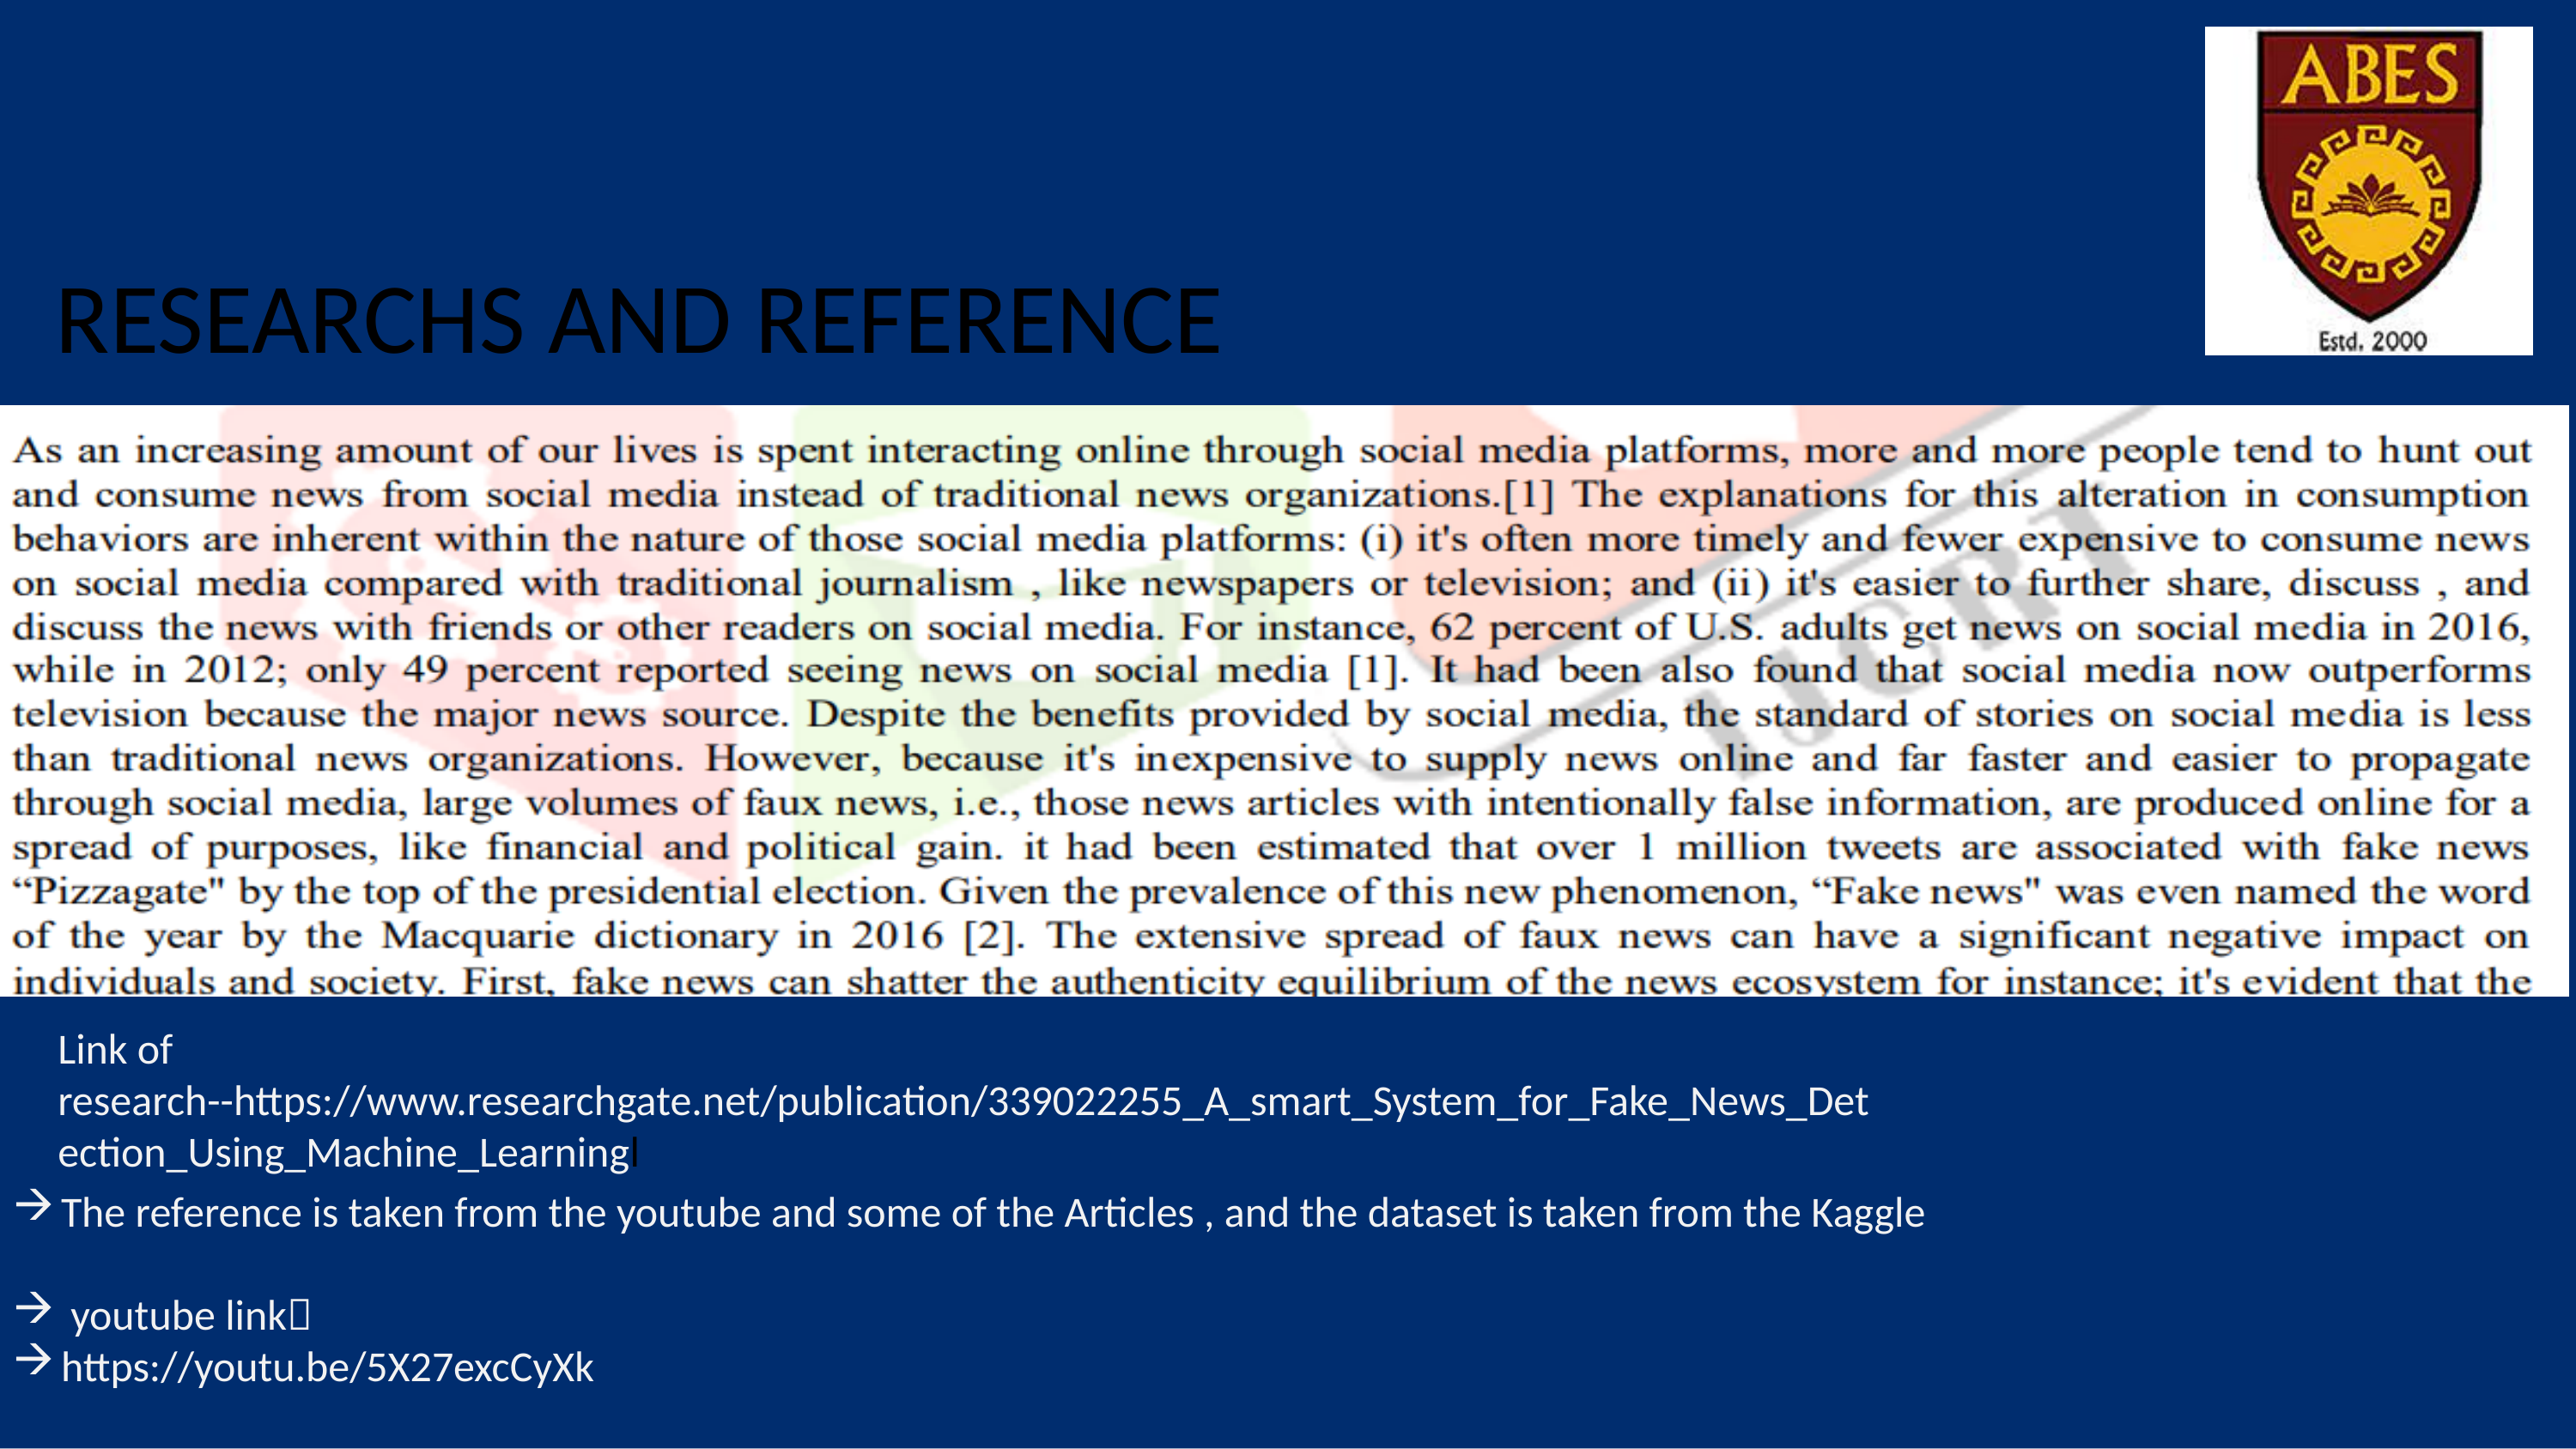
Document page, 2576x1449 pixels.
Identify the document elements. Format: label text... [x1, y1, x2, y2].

picture [2204, 26, 2534, 355]
text_box The reference is taken from the youtube and some of the Articles , and the dataset is taken from the Kaggle youtube link https://youtu.be/5X27excCyXk [0, 1178, 2410, 1397]
picture [0, 405, 2570, 997]
text_box RESEARCHS AND REFERENCE [42, 246, 1449, 379]
text_box Link of research--https://www.researchgate.net/publication/339022255_A_smart_System_for_Fake_News_Detection_Using_Machine_Learningl [45, 1014, 1892, 1178]
